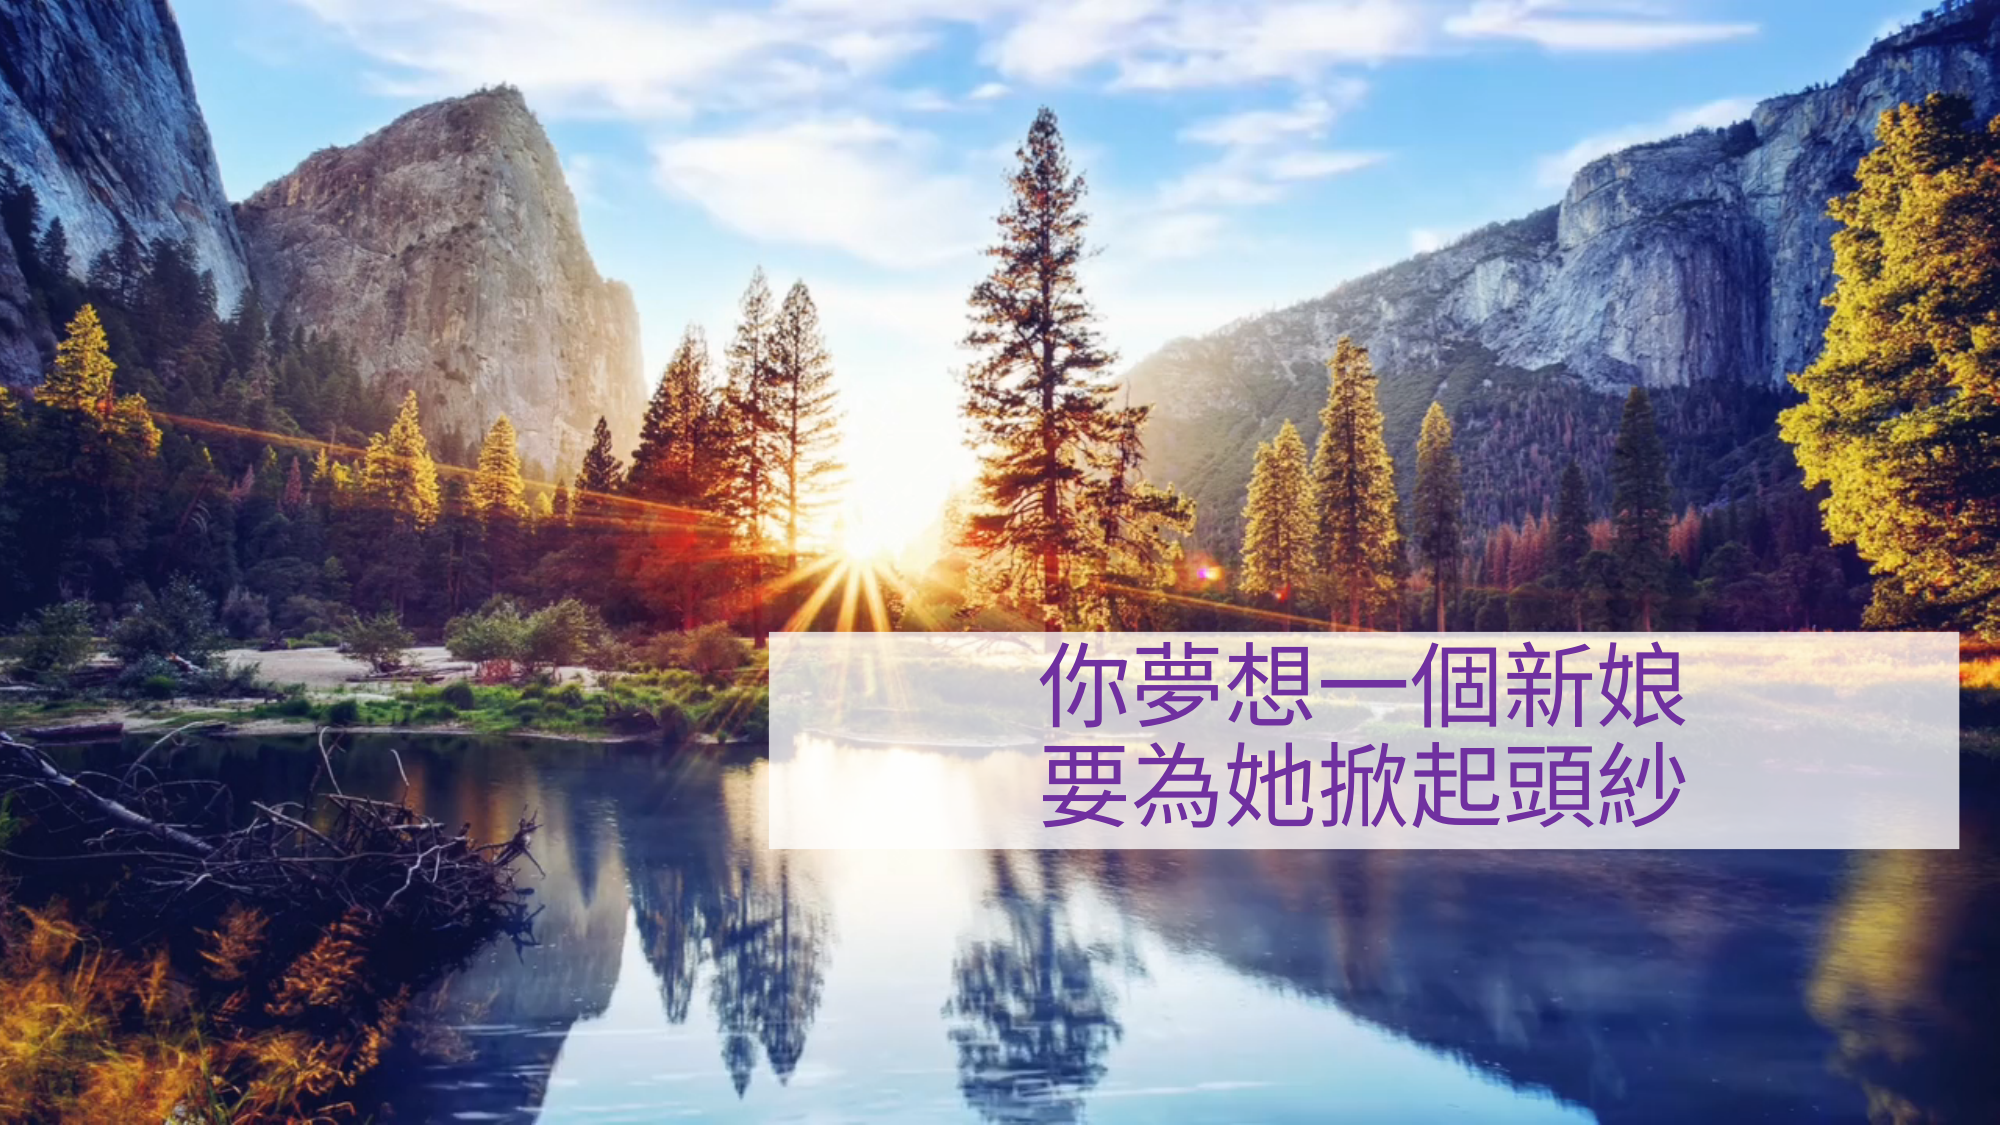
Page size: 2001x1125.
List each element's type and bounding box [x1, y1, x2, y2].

list [0, 0, 2000, 1125]
